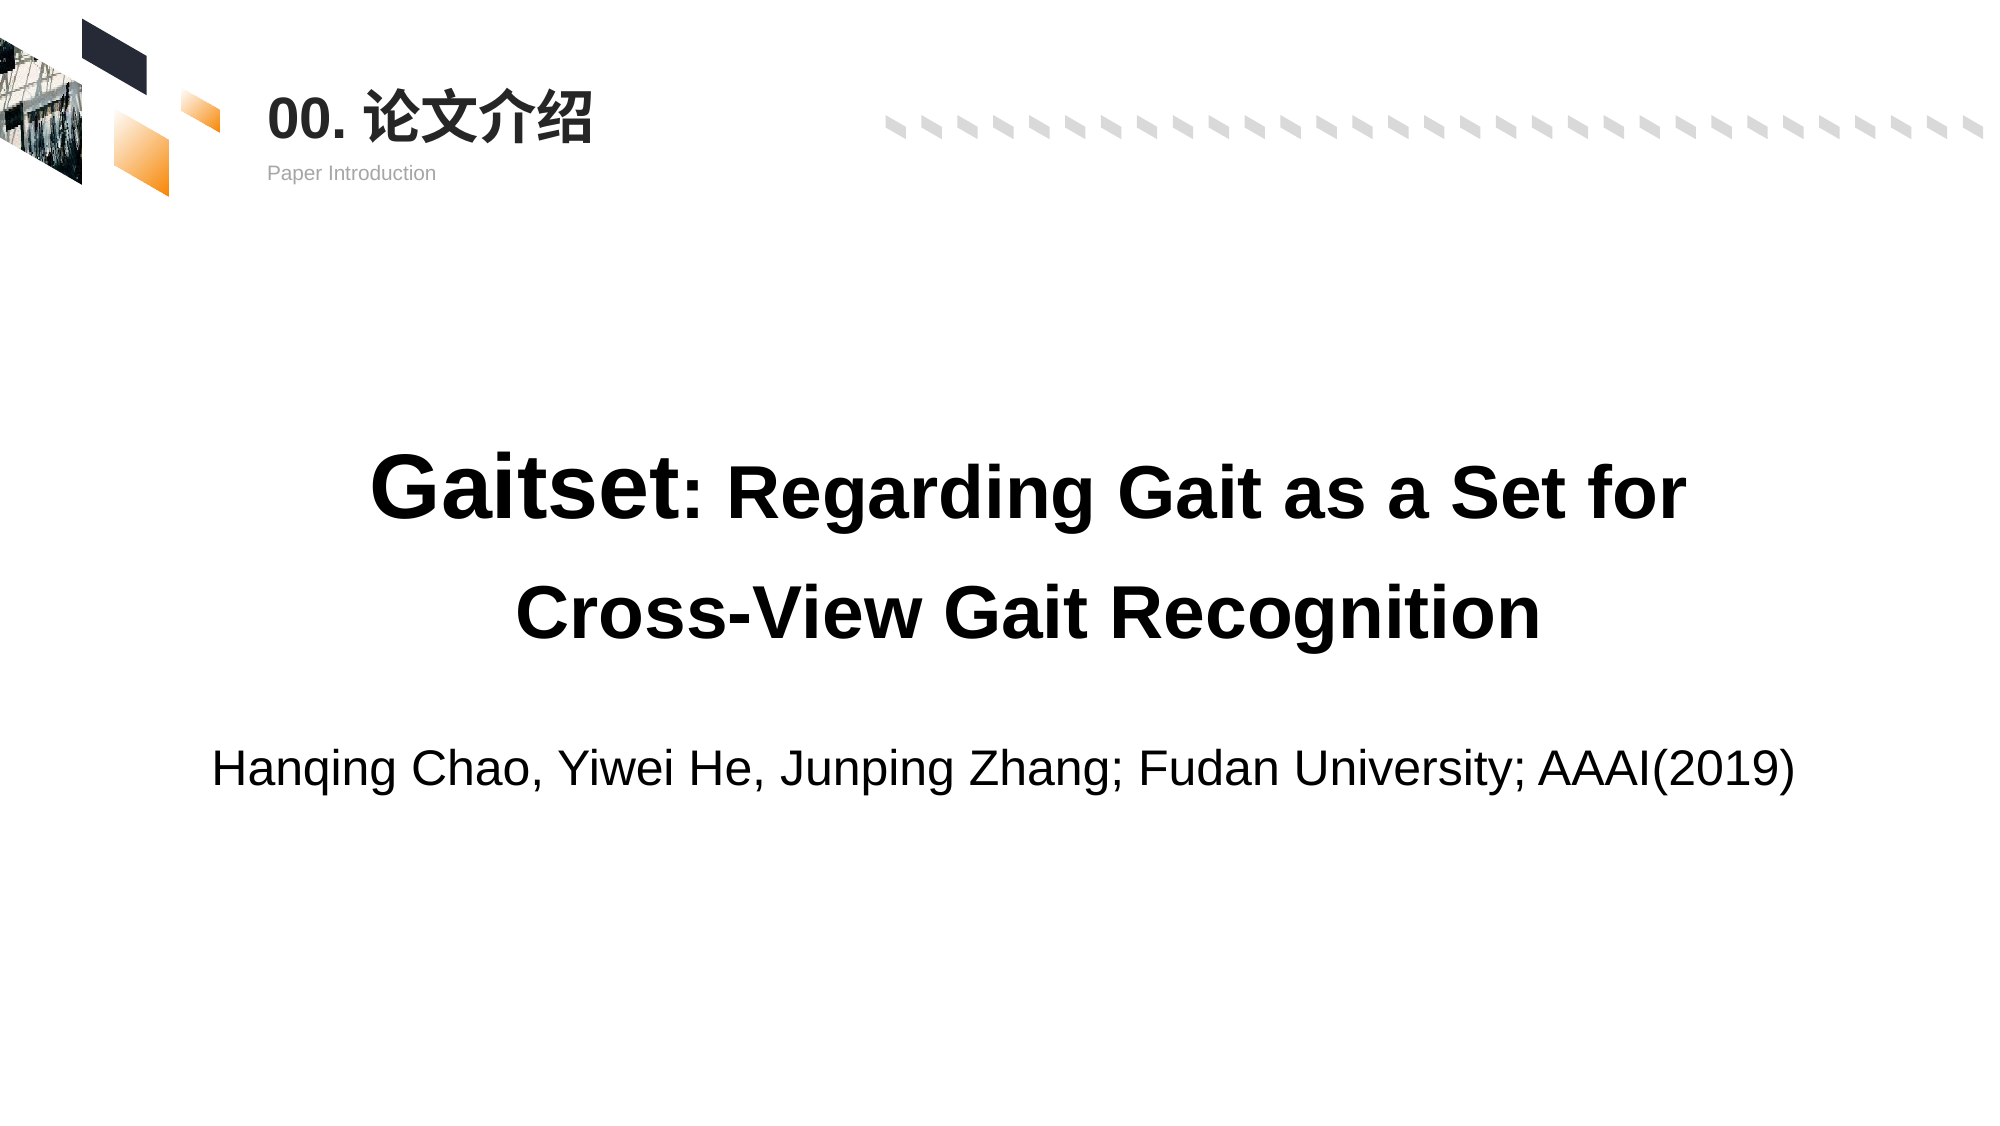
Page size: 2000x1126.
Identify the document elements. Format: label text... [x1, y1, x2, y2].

text_box Hanqing Chao, Yiwei He, Junping Zhang; Fudan University; AAAI(2019) [196, 727, 1831, 803]
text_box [885, 115, 1984, 140]
text_box [113, 106, 170, 199]
text_box [80, 16, 148, 97]
text_box Gaitset: Regarding Gait as a Set for Cross-View Gait Recognition [315, 386, 1743, 661]
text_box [252, 72, 990, 191]
text_box [0, 36, 83, 187]
text_box [180, 85, 221, 135]
